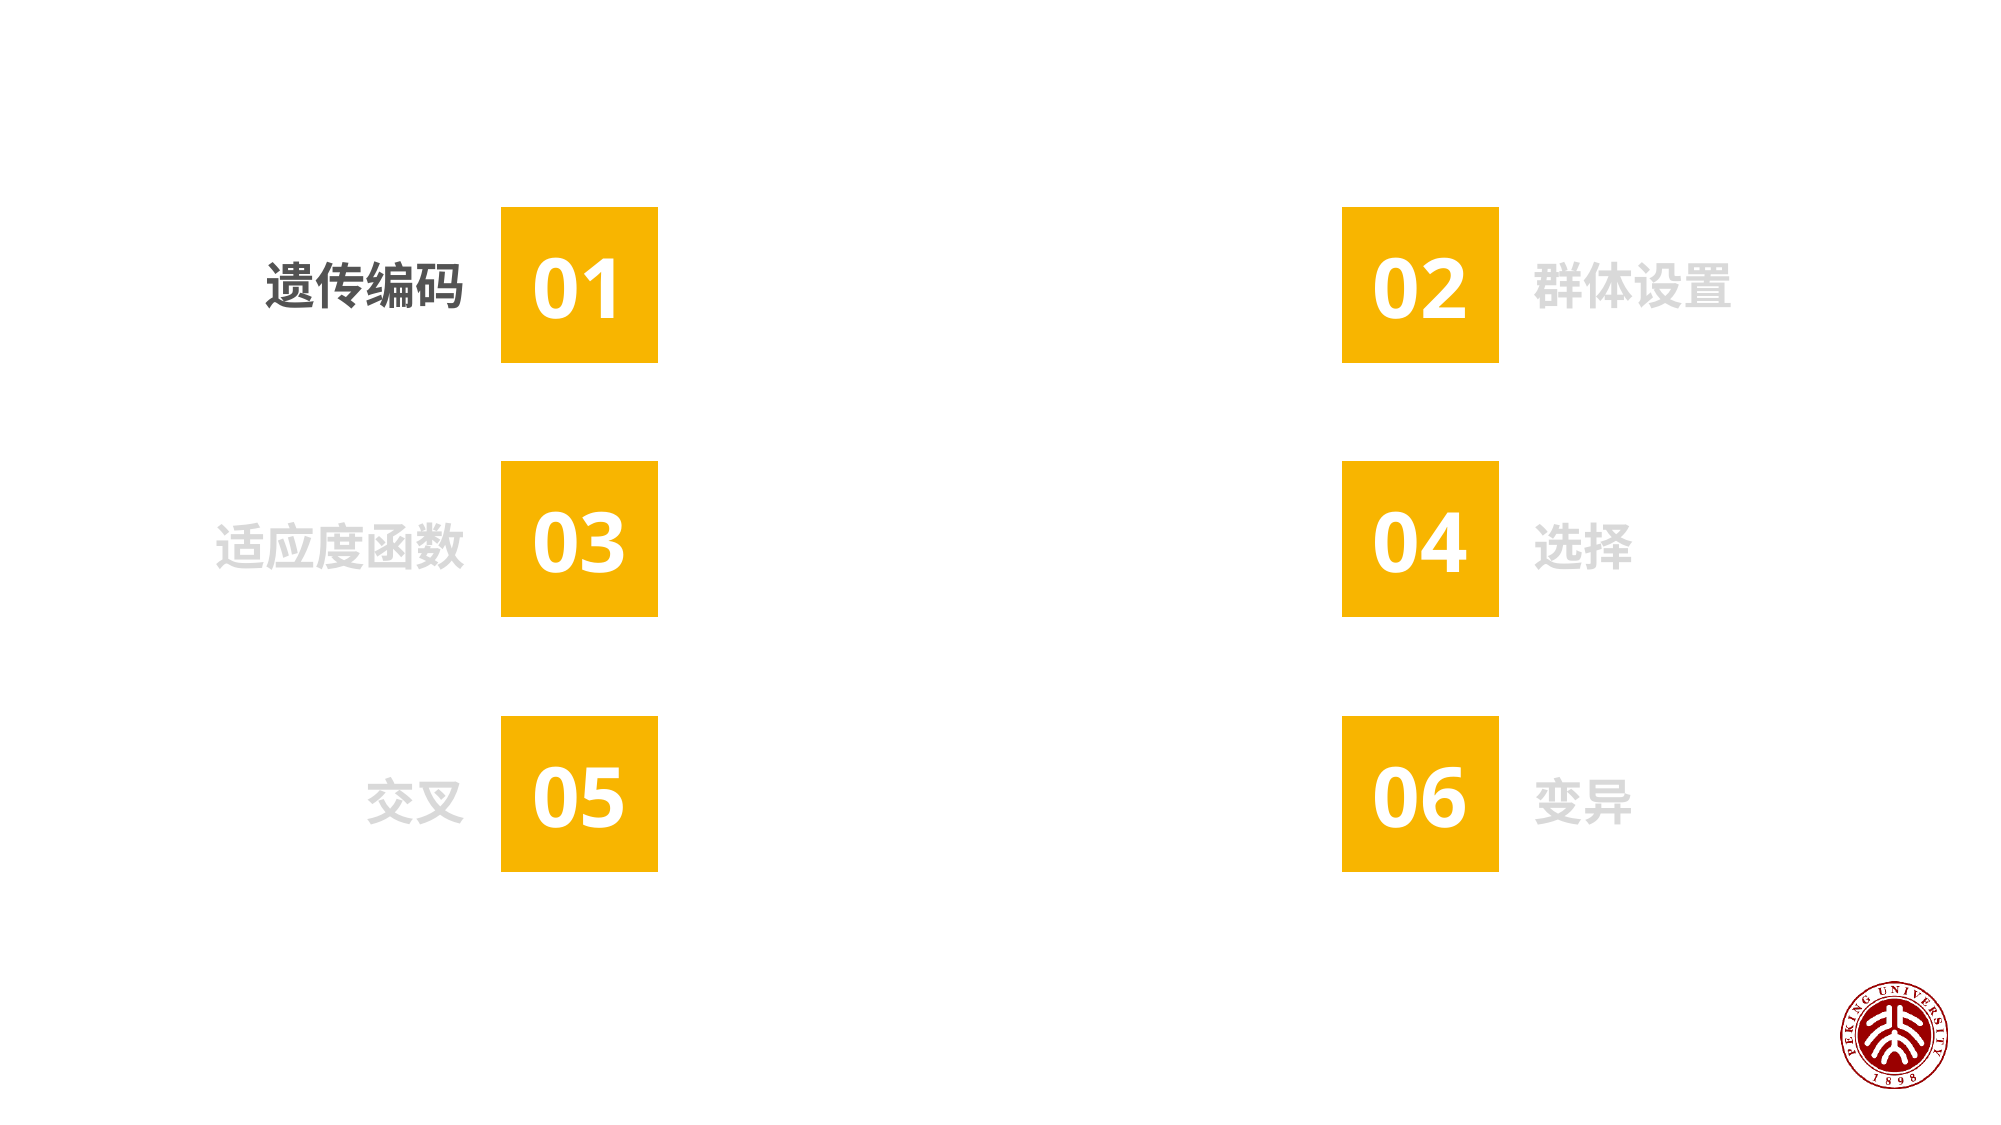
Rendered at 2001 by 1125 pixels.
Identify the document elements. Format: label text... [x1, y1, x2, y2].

text_box 04 [1342, 461, 1499, 617]
text_box 01 [501, 207, 658, 363]
picture [1840, 981, 1948, 1089]
text_box 02 [1342, 207, 1499, 363]
text_box 适应度函数 [31, 508, 481, 584]
text_box 群体设置 [1518, 247, 1968, 322]
text_box 遗传编码 [31, 247, 481, 322]
text_box 03 [501, 461, 658, 617]
text_box 变异 [1518, 762, 1968, 838]
text_box 05 [501, 716, 658, 872]
text_box 06 [1342, 716, 1499, 872]
text_box 选择 [1518, 508, 1968, 584]
text_box 交叉 [31, 762, 481, 838]
